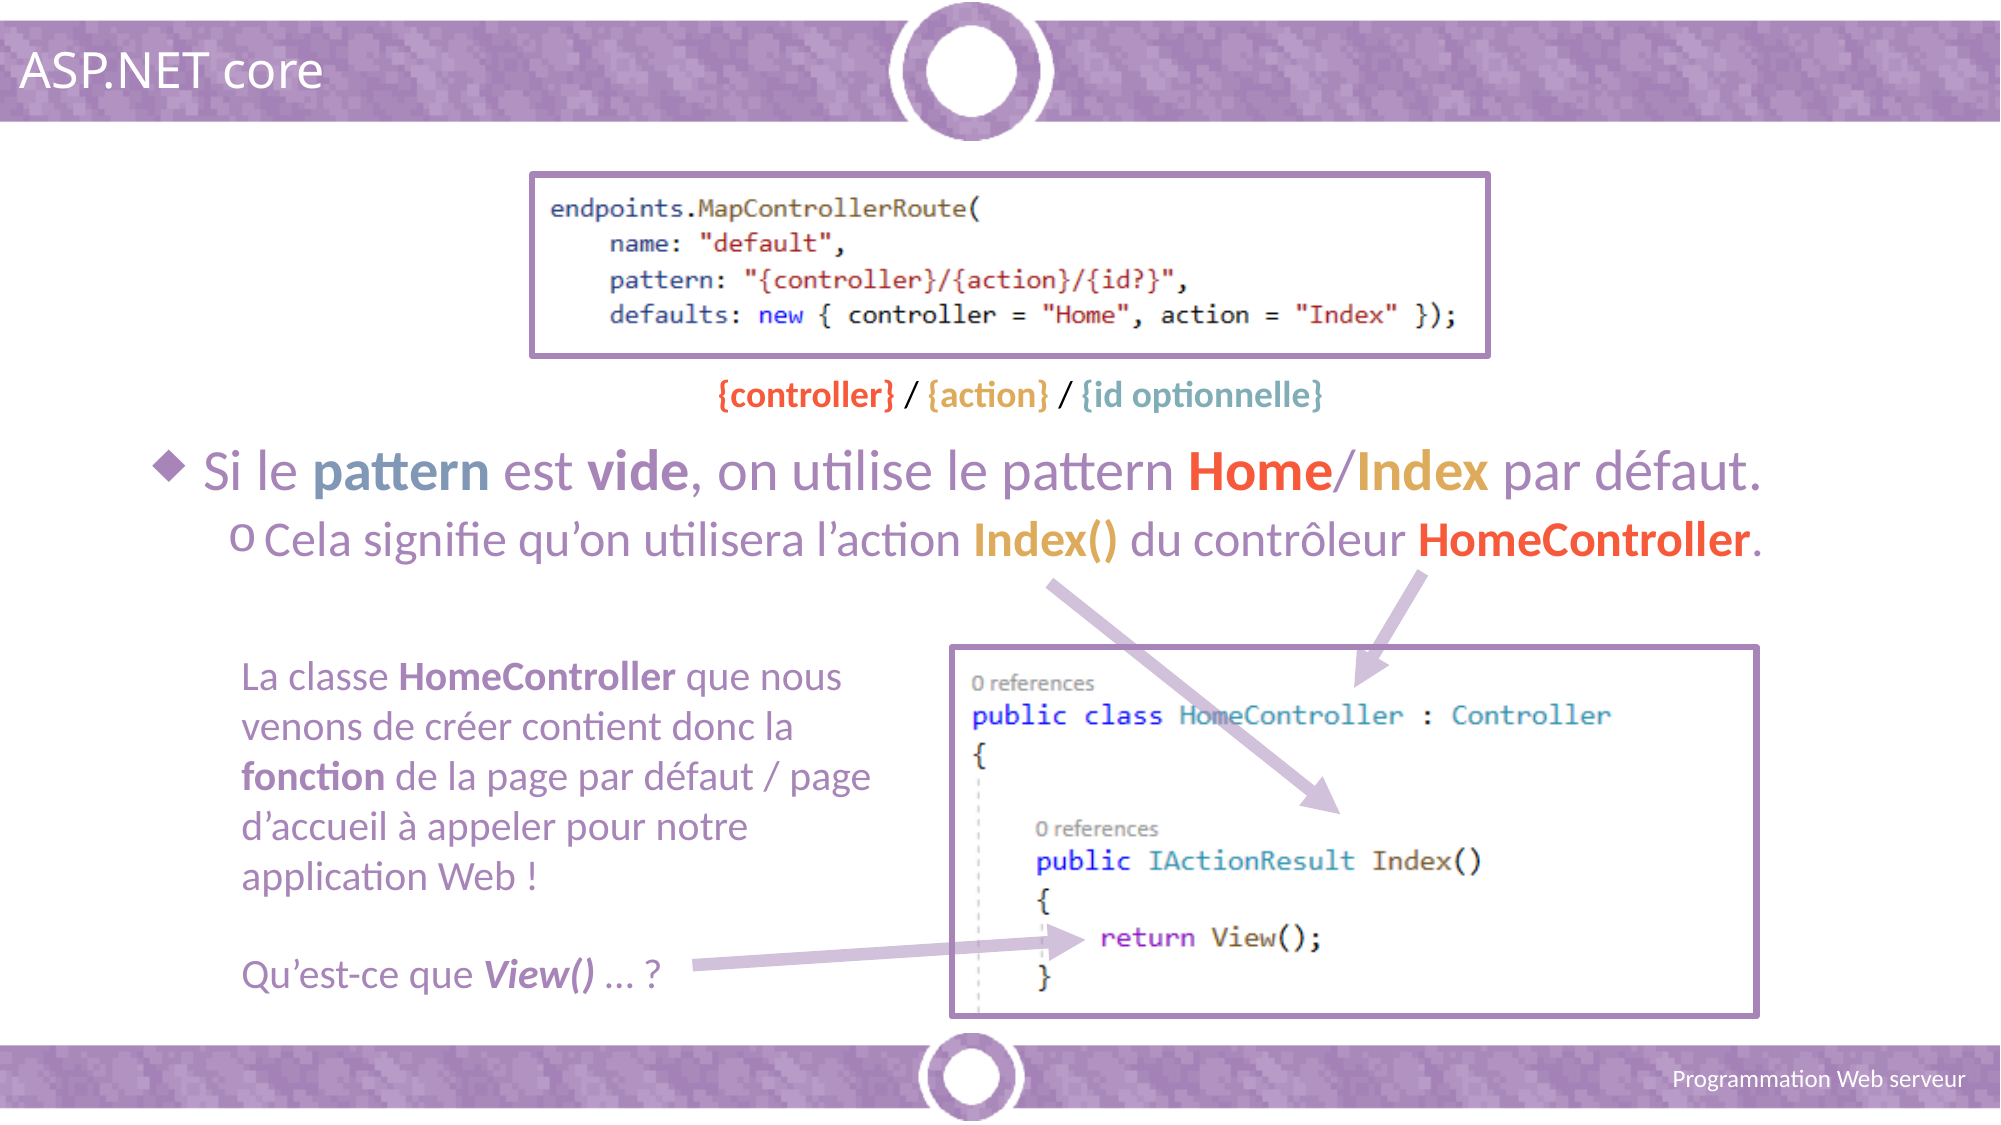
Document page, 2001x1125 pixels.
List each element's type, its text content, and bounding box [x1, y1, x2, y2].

text_box La classe HomeController que nous venons de créer contient donc la fonction de la page par défaut / page d’accueil à appeler pour notre application Web ! [226, 641, 915, 907]
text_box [1049, 582, 1341, 815]
text_box {controller} / {action} / {id optionnelle} [702, 362, 1423, 423]
text_box Qu’est-ce que View() … ? [226, 939, 915, 1005]
picture [0, 1033, 2000, 1121]
list Si le pattern est vide, on utilise le pattern Home/Index par défaut. Cela signifie qu’on utilisera l’action Index() du contrôleur HomeController. [137, 432, 1863, 1014]
picture [535, 177, 1485, 353]
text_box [692, 939, 1086, 966]
picture [0, 2, 2000, 141]
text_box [1354, 572, 1423, 688]
title ASP.NET core [4, 22, 884, 123]
picture [954, 650, 1754, 1014]
